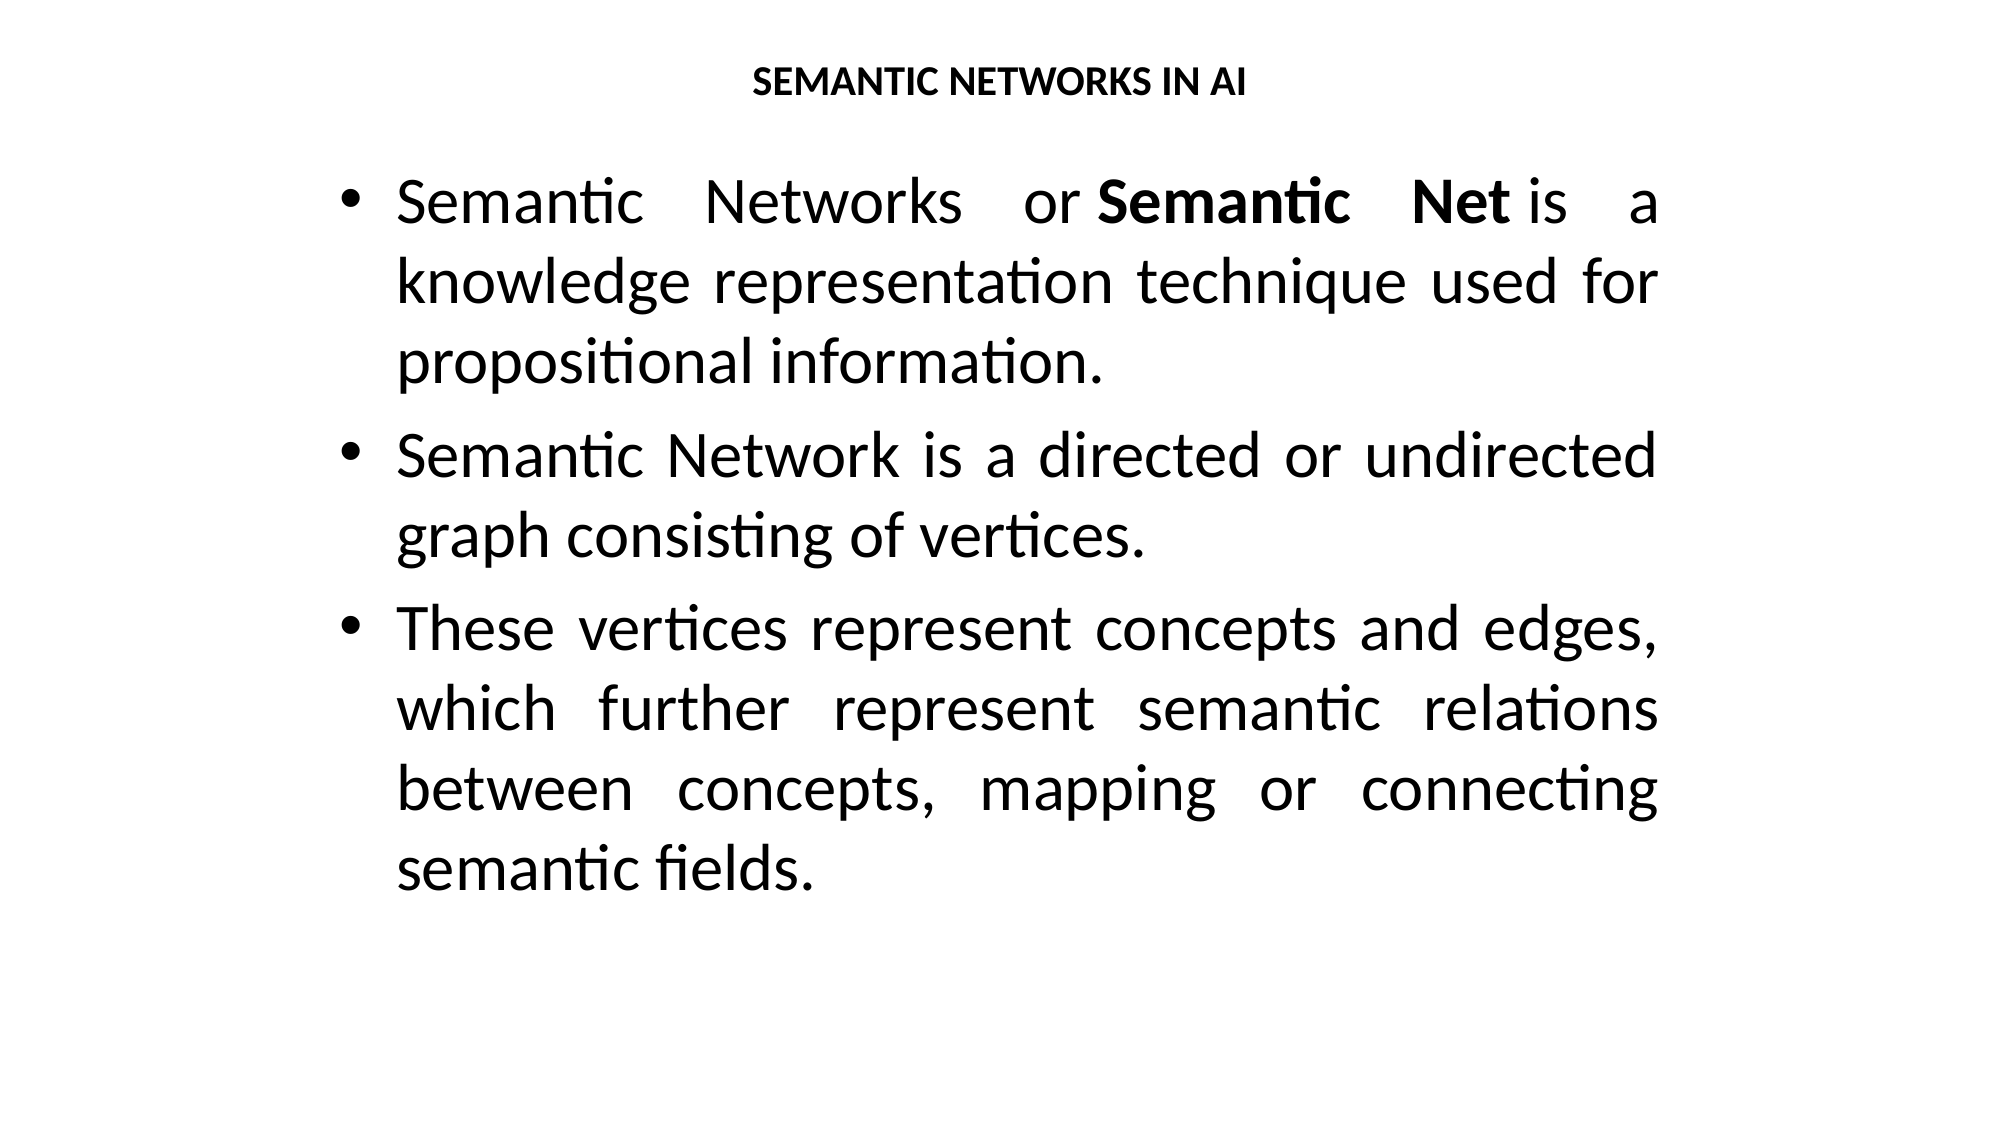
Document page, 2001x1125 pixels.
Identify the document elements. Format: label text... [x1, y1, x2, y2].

title SEMANTIC NETWORKS IN AI [324, 45, 1675, 149]
list Semantic Networks or Semantic Net is a knowledge representation technique used for propositional information. Semantic Network is a directed or undirected graph consisting of vertices. These vertices represent concepts and edges, which further represent semantic relations between concepts, mapping or connecting semantic fields. [324, 149, 1675, 1005]
